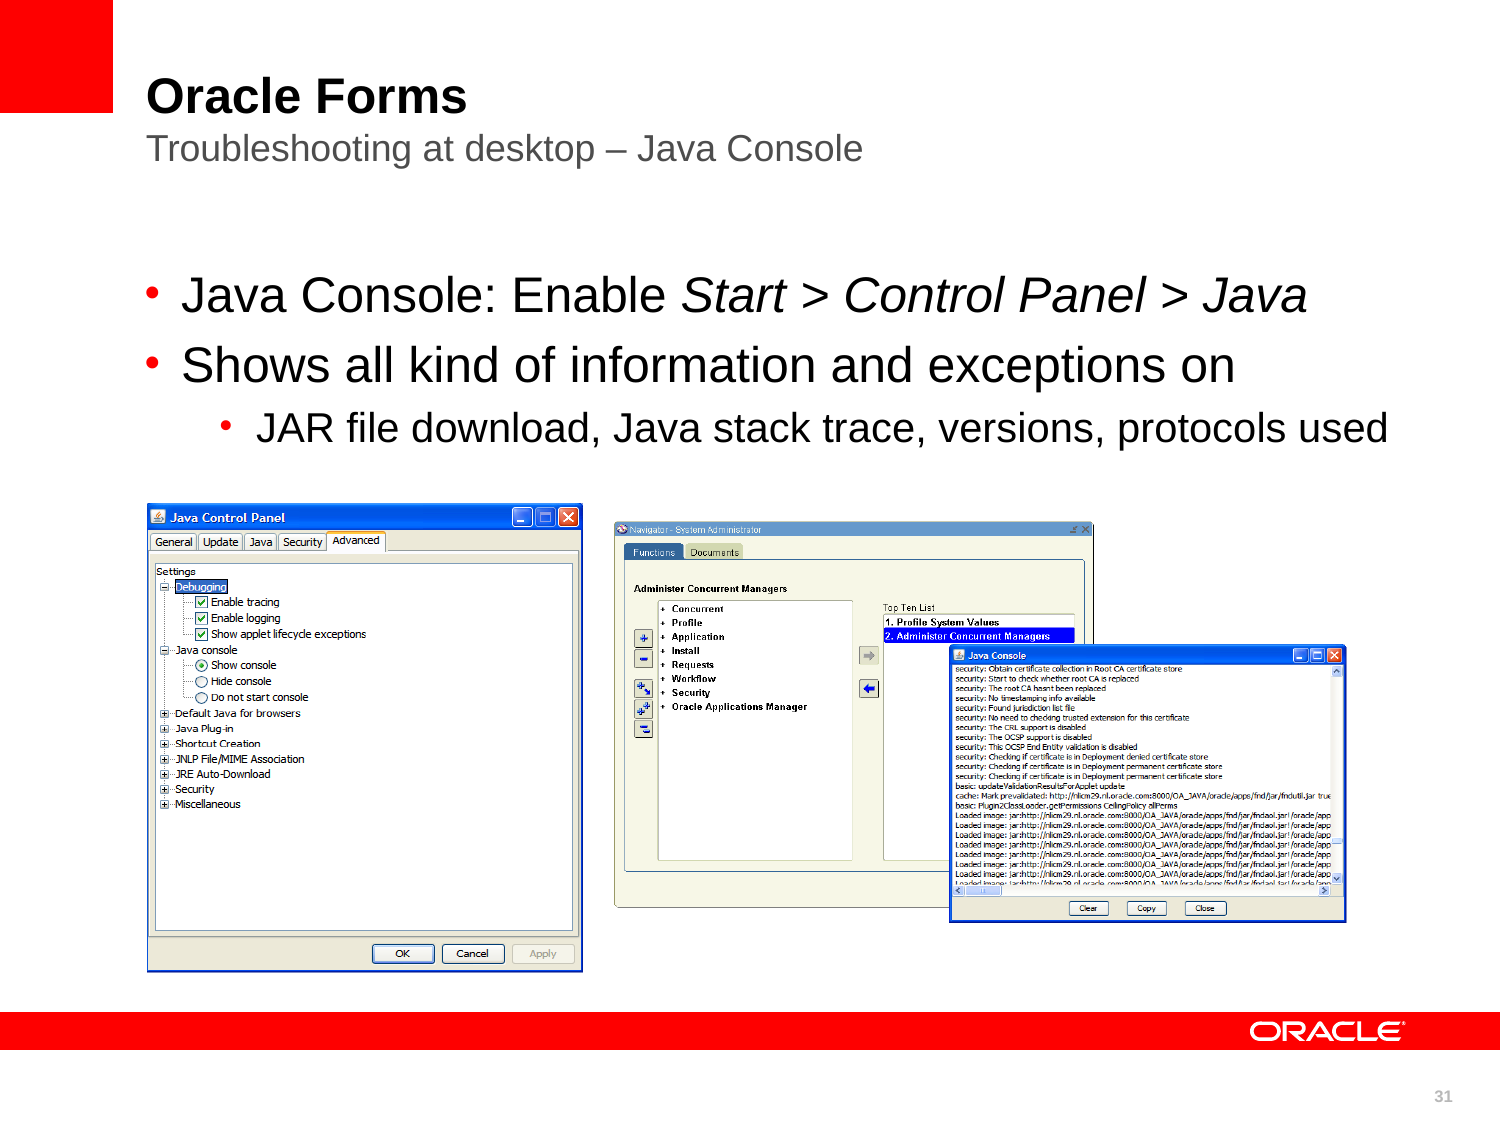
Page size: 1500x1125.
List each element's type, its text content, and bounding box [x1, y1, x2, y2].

picture [0, 1012, 1500, 1050]
text_box Oracle Forms Troubleshooting at desktop – Java Console [145, 63, 1390, 205]
text_box Java Console: Enable Start > Control Panel > Java Shows all kind of information and exceptions on JAR file download, Java stack trace, versions, protocols used [143, 262, 1398, 975]
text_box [147, 503, 1358, 973]
picture [0, 0, 113, 113]
